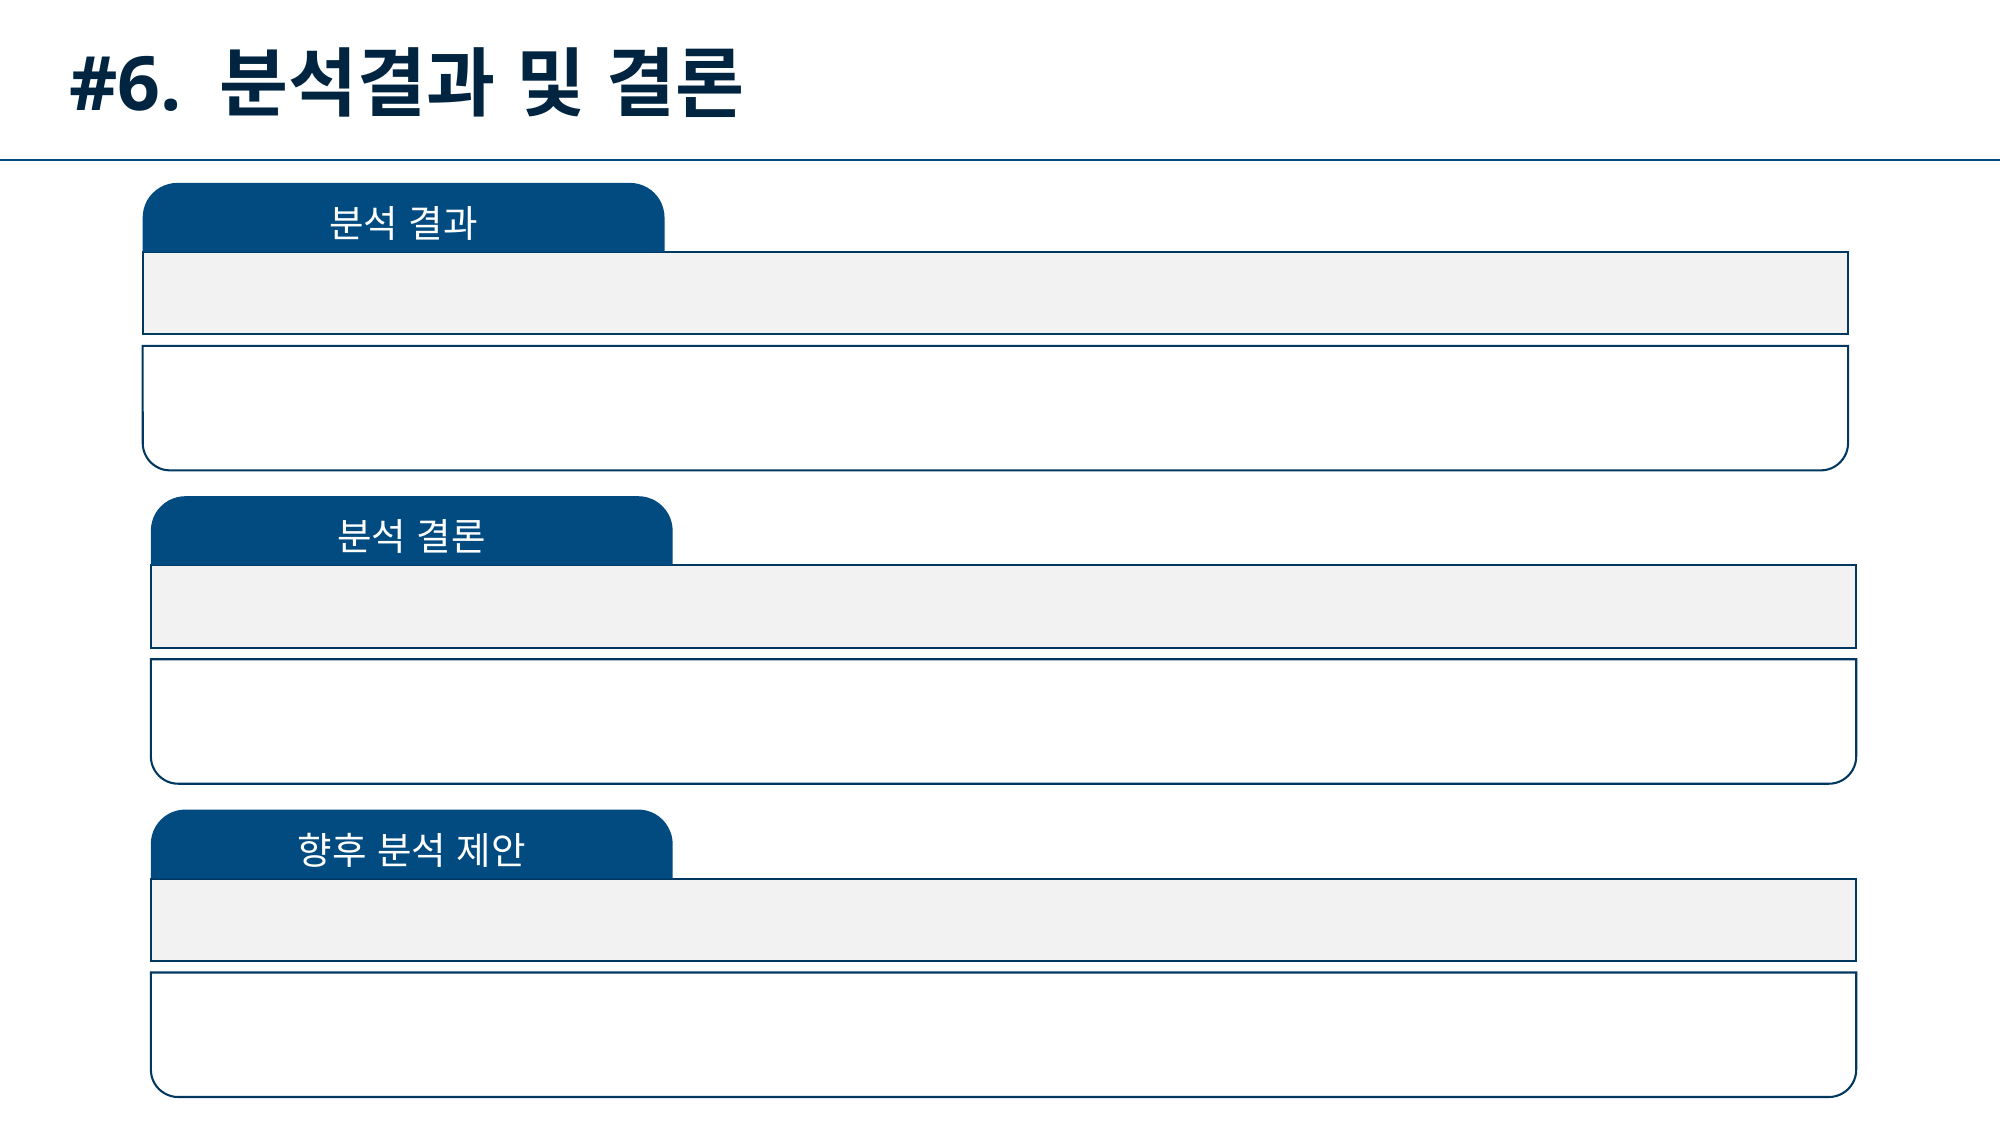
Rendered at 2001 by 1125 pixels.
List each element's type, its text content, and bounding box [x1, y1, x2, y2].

text_box [0, 977, 2000, 1104]
text_box #6. 분석결과 및 결론 [54, 27, 800, 133]
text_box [150, 809, 1857, 1097]
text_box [142, 182, 1848, 471]
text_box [150, 496, 1857, 784]
